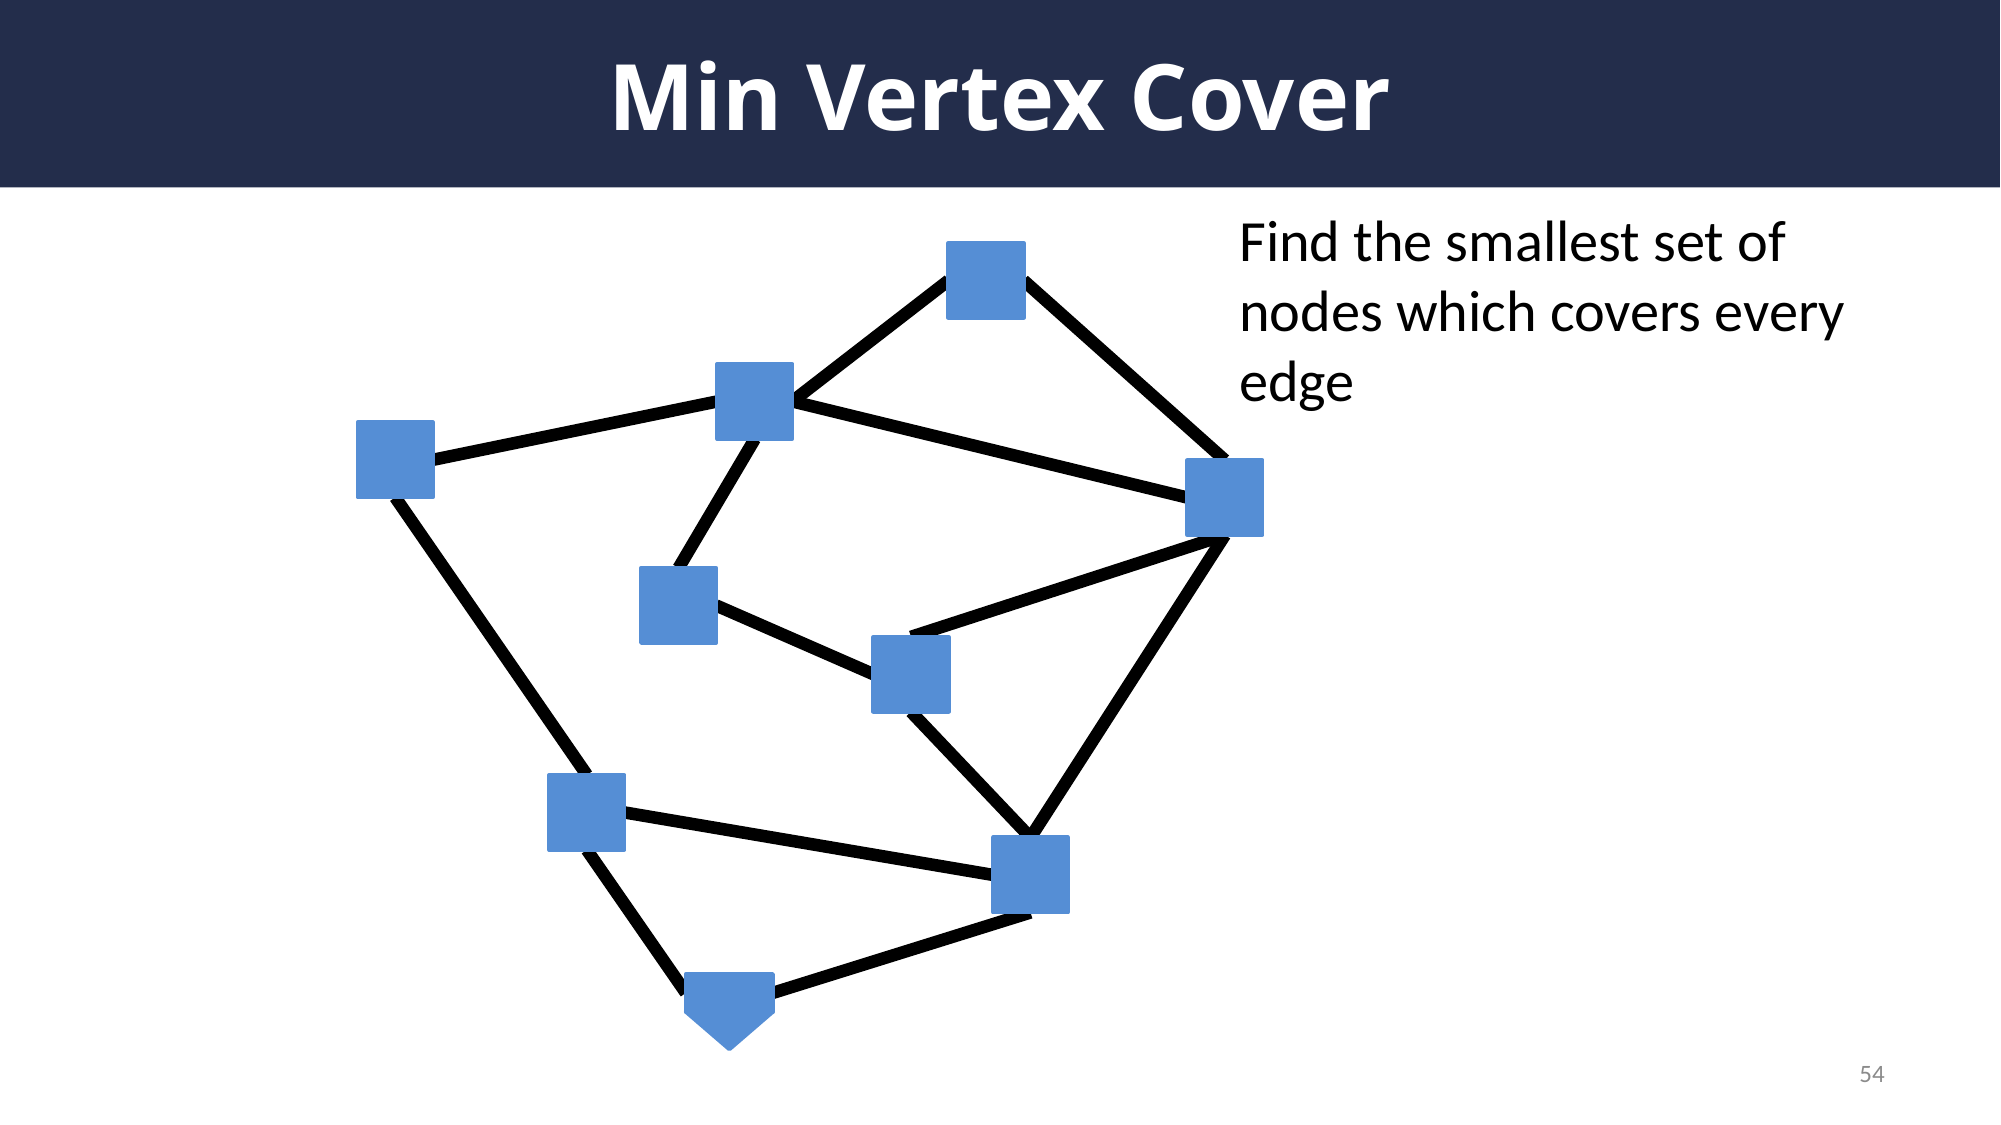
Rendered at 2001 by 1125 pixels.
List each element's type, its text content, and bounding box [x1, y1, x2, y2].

slide_number 54 [1433, 1042, 1900, 1103]
title Min Vertex Cover [99, 24, 1900, 163]
text_box Find the smallest set of nodes which covers every edge [1224, 195, 1888, 421]
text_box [357, 242, 1263, 1050]
